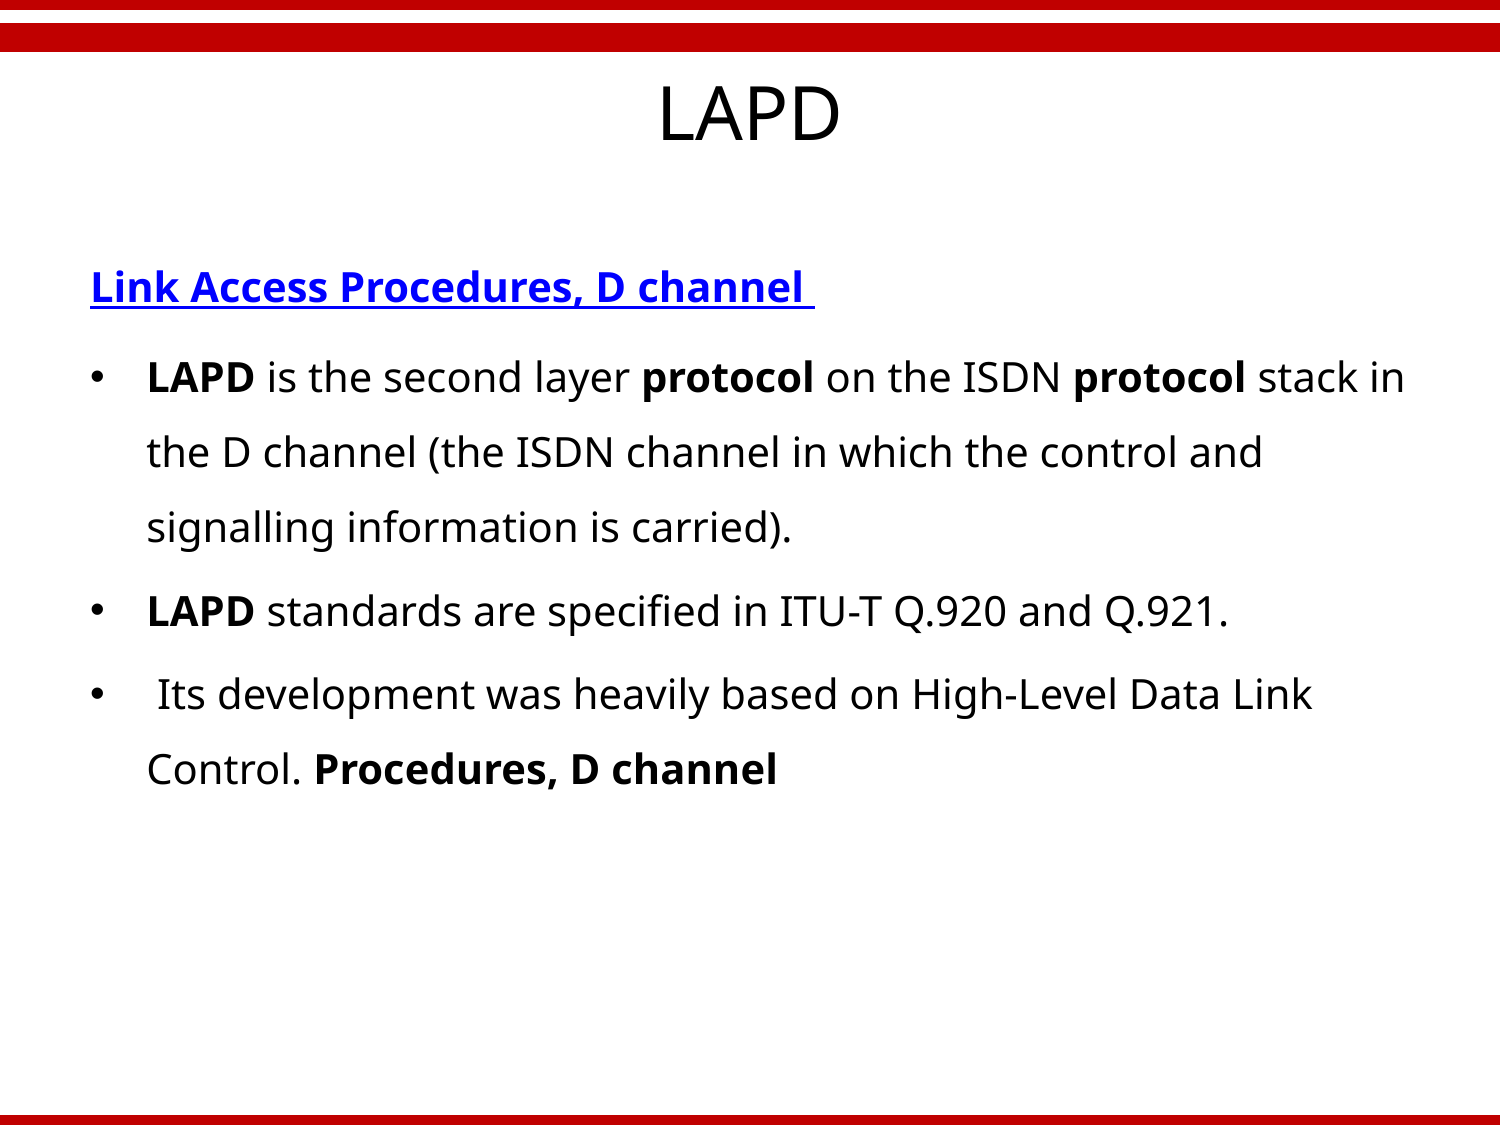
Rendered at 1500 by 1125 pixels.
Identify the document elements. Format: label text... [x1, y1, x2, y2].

title LAPD [74, 44, 1426, 176]
list Link Access Procedures, D channel LAPD is the second layer protocol on the ISDN protocol stack in the D channel (the ISDN channel in which the control and signalling information is carried). LAPD standards are specified in ITU-T Q.920 and Q.921. Its development was heavily based on High-Level Data Link Control. Procedures, D channel [74, 224, 1426, 1006]
